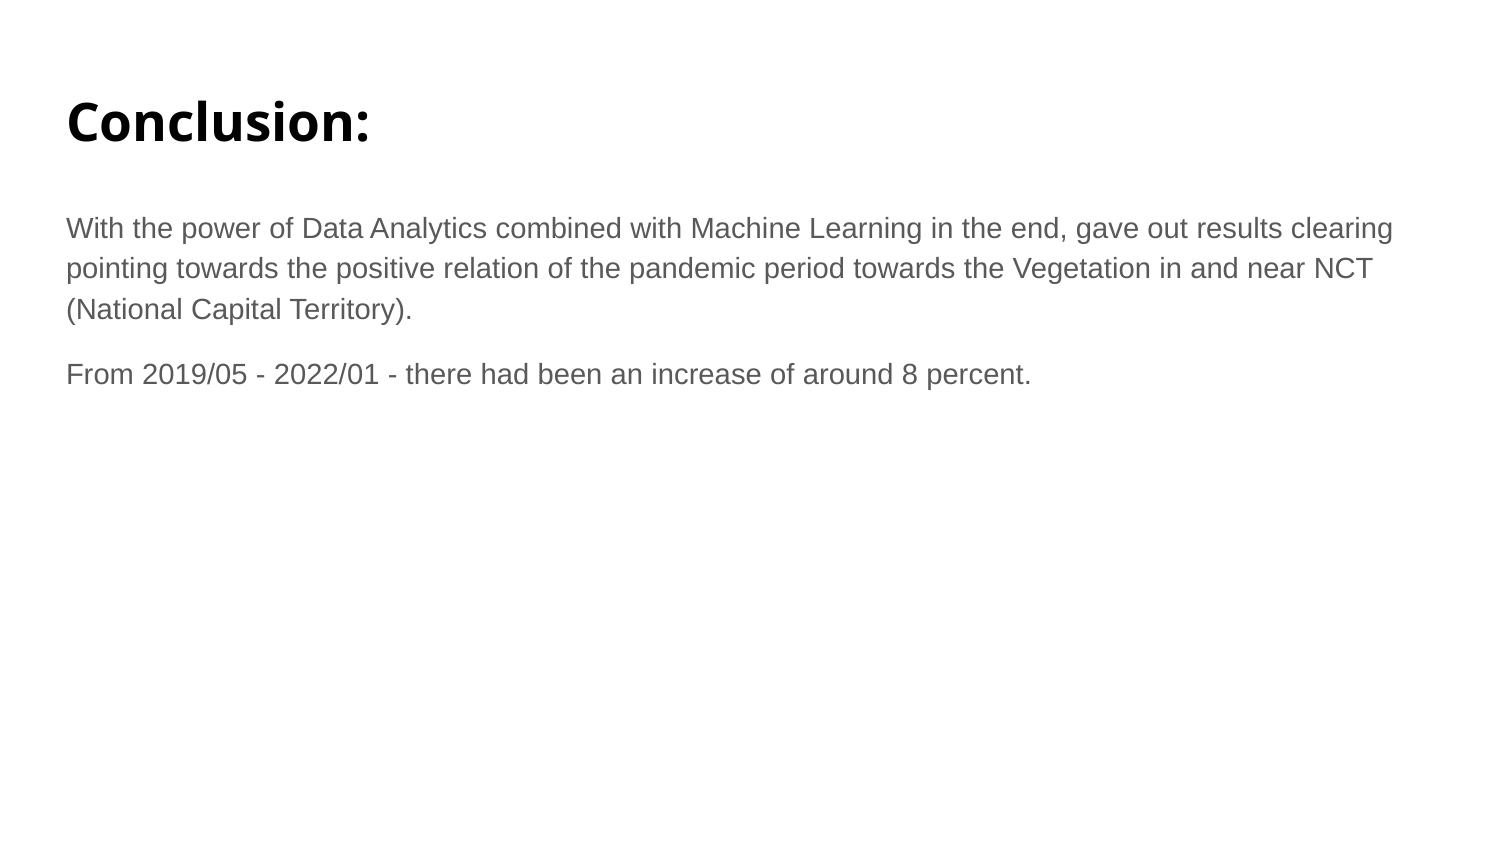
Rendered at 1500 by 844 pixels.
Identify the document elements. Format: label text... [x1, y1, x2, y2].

list With the power of Data Analytics combined with Machine Learning in the end, gave out results clearing pointing towards the positive relation of the pandemic period towards the Vegetation in and near NCT (National Capital Territory). From 2019/05 - 2022/01 - there had been an increase of around 8 percent. [51, 189, 1449, 750]
title Conclusion: [51, 72, 1449, 167]
